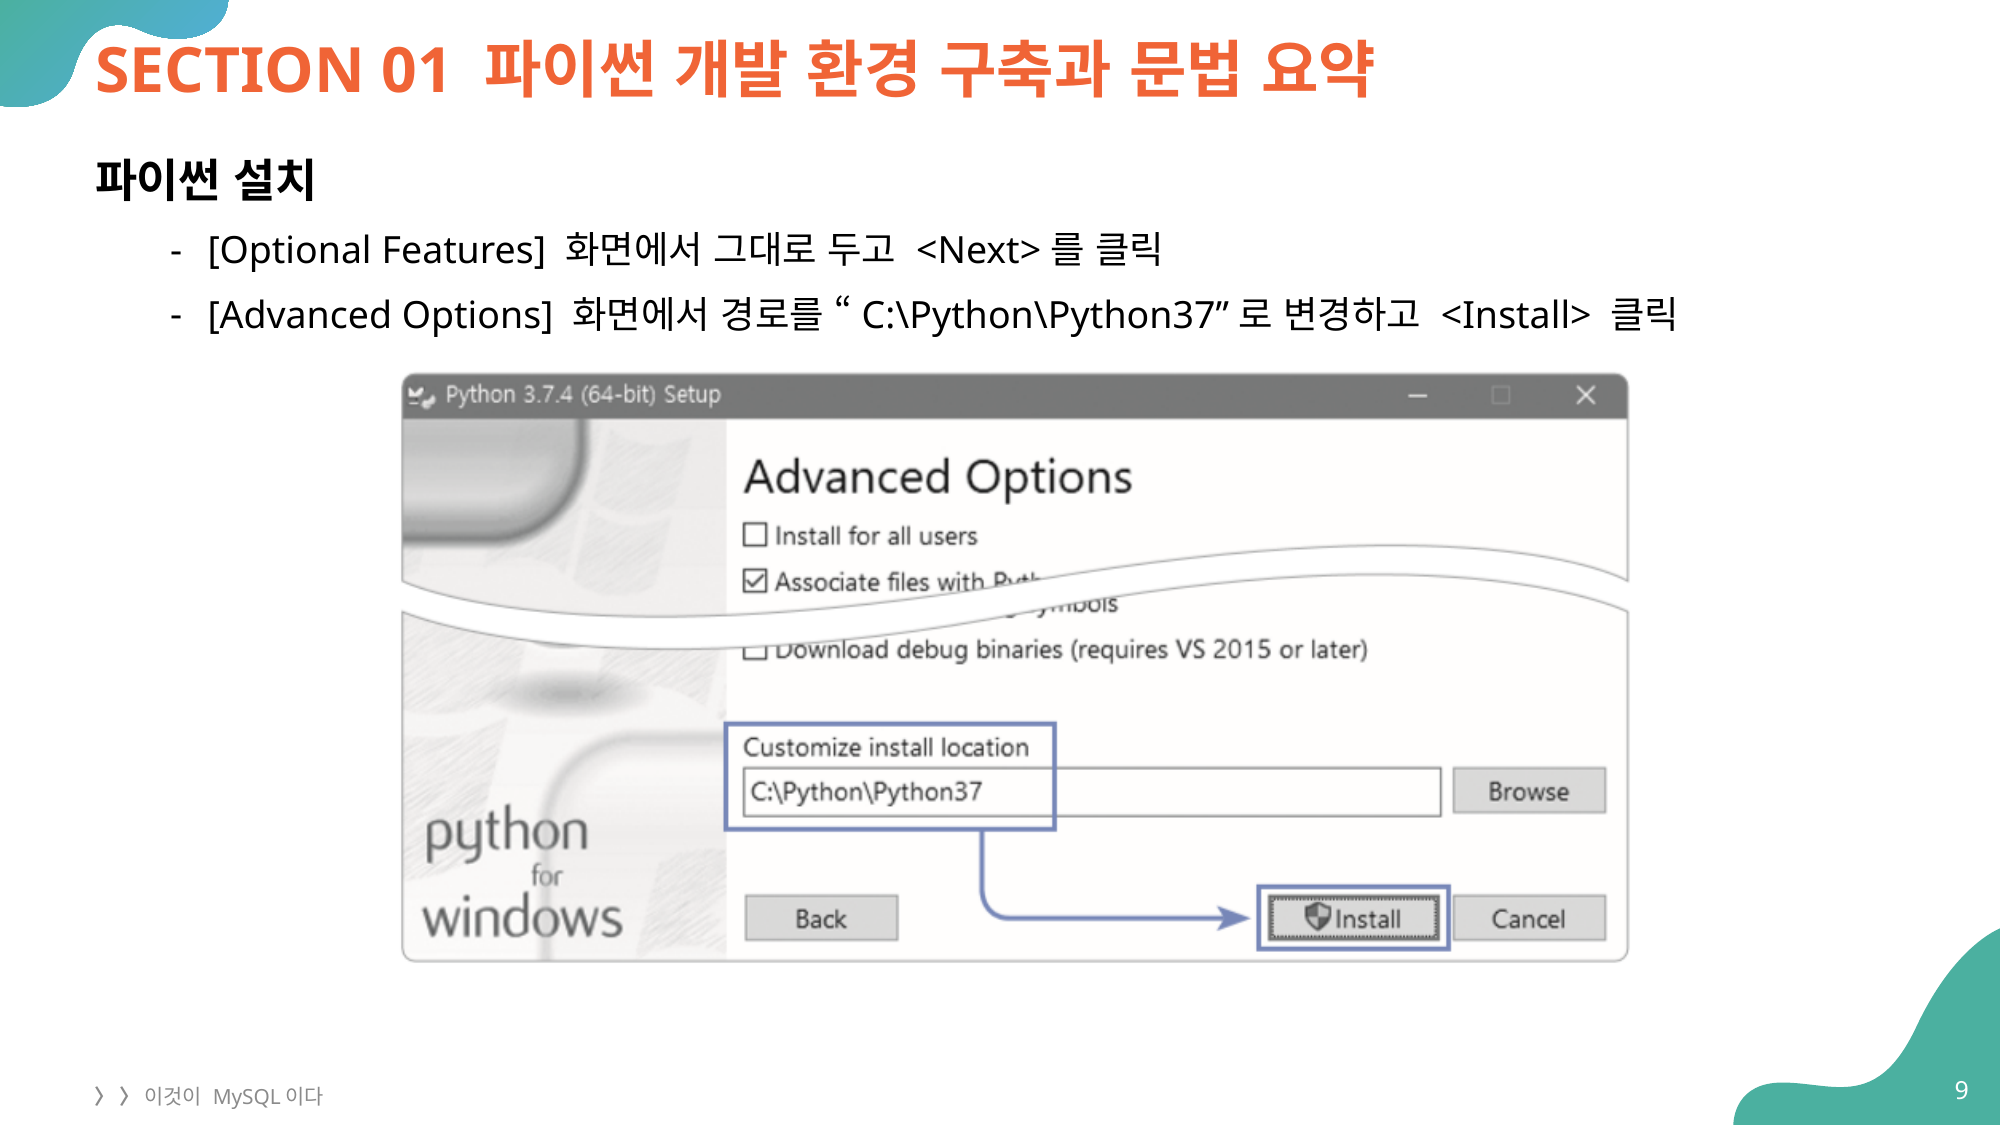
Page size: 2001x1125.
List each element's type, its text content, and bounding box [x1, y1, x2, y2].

title SECTION 01 파이썬 개발 환경 구축과 문법 요약 [79, 17, 1931, 128]
footer 〉 〉 이것이 MySQL이다 [79, 1078, 755, 1114]
slide_number 9 [1917, 1061, 1984, 1122]
picture [391, 363, 1638, 971]
list 파이썬 설치 [Optional Features] 화면에서 그대로 두고 <Next>를 클릭 [Advanced Options] 화면에서 경로를 “C:\Python\Python37”로 변경하고 <Install> 클릭 [79, 133, 1931, 1062]
